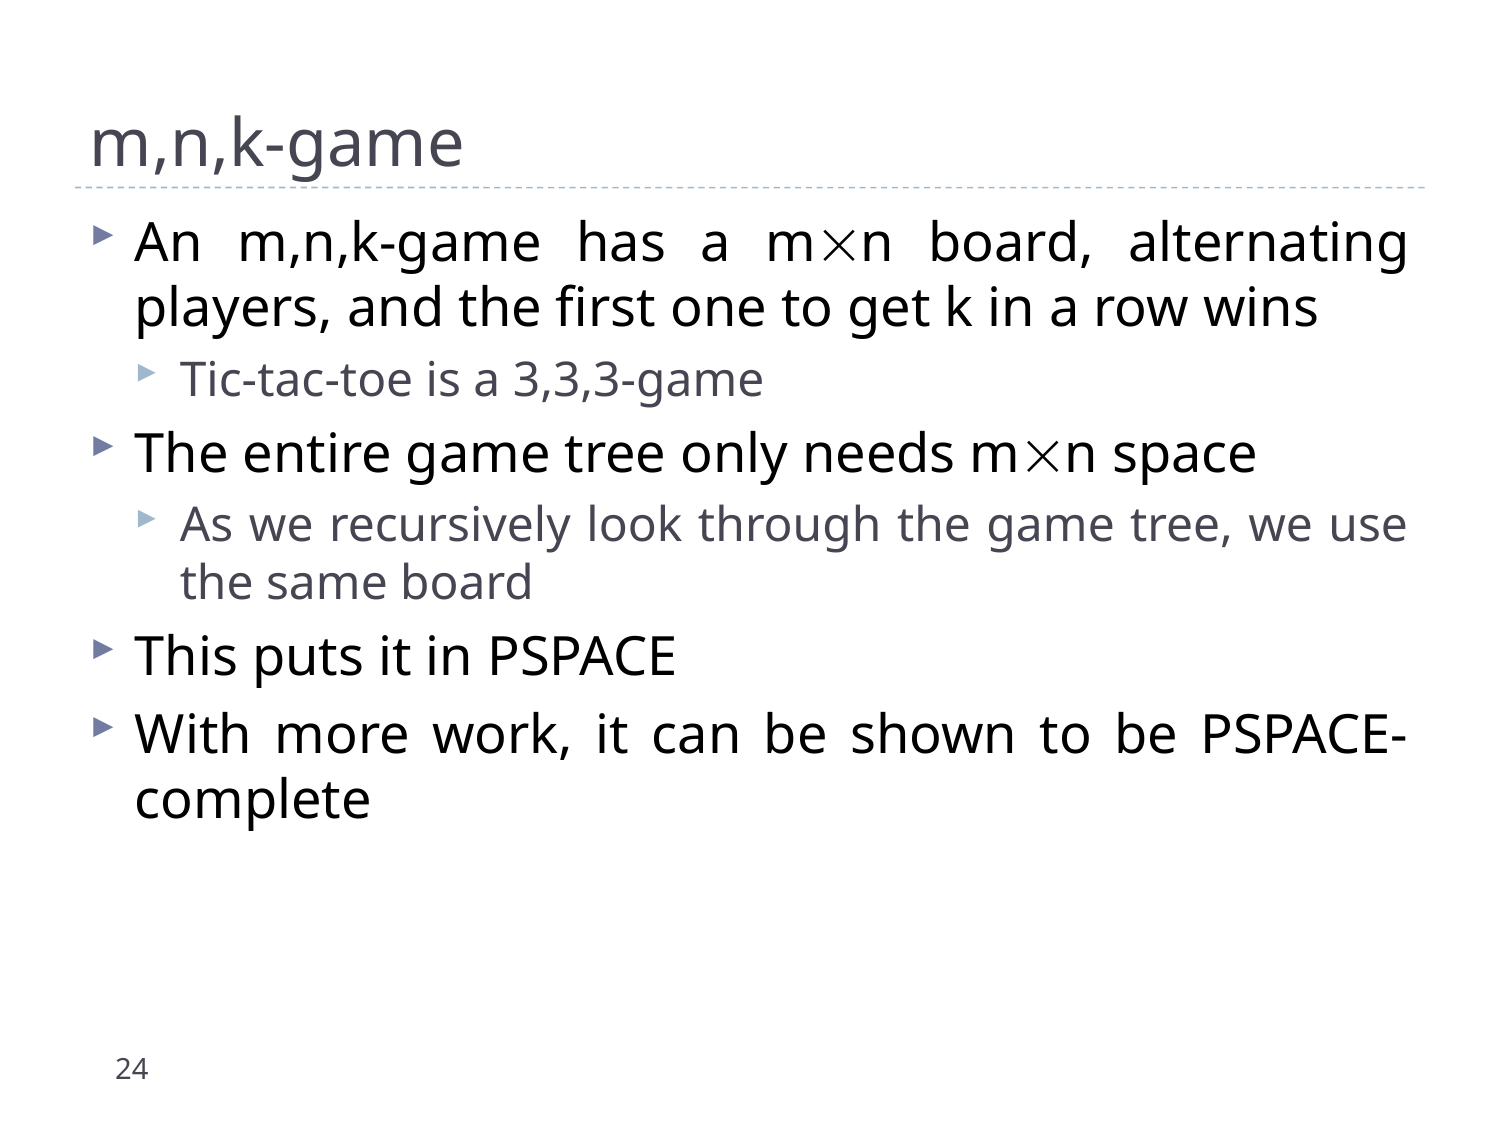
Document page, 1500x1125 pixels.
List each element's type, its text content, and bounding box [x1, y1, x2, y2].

slide_number 24 [100, 1042, 426, 1103]
title m,n,k-game [75, 24, 1425, 188]
list An m,n,k-game has a mn board, alternating players, and the first one to get k in a row wins Tic-tac-toe is a 3,3,3-game The entire game tree only needs mn space As we recursively look through the game tree, we use the same board This puts it in PSPACE With more work, it can be shown to be PSPACE-complete [75, 200, 1425, 1010]
